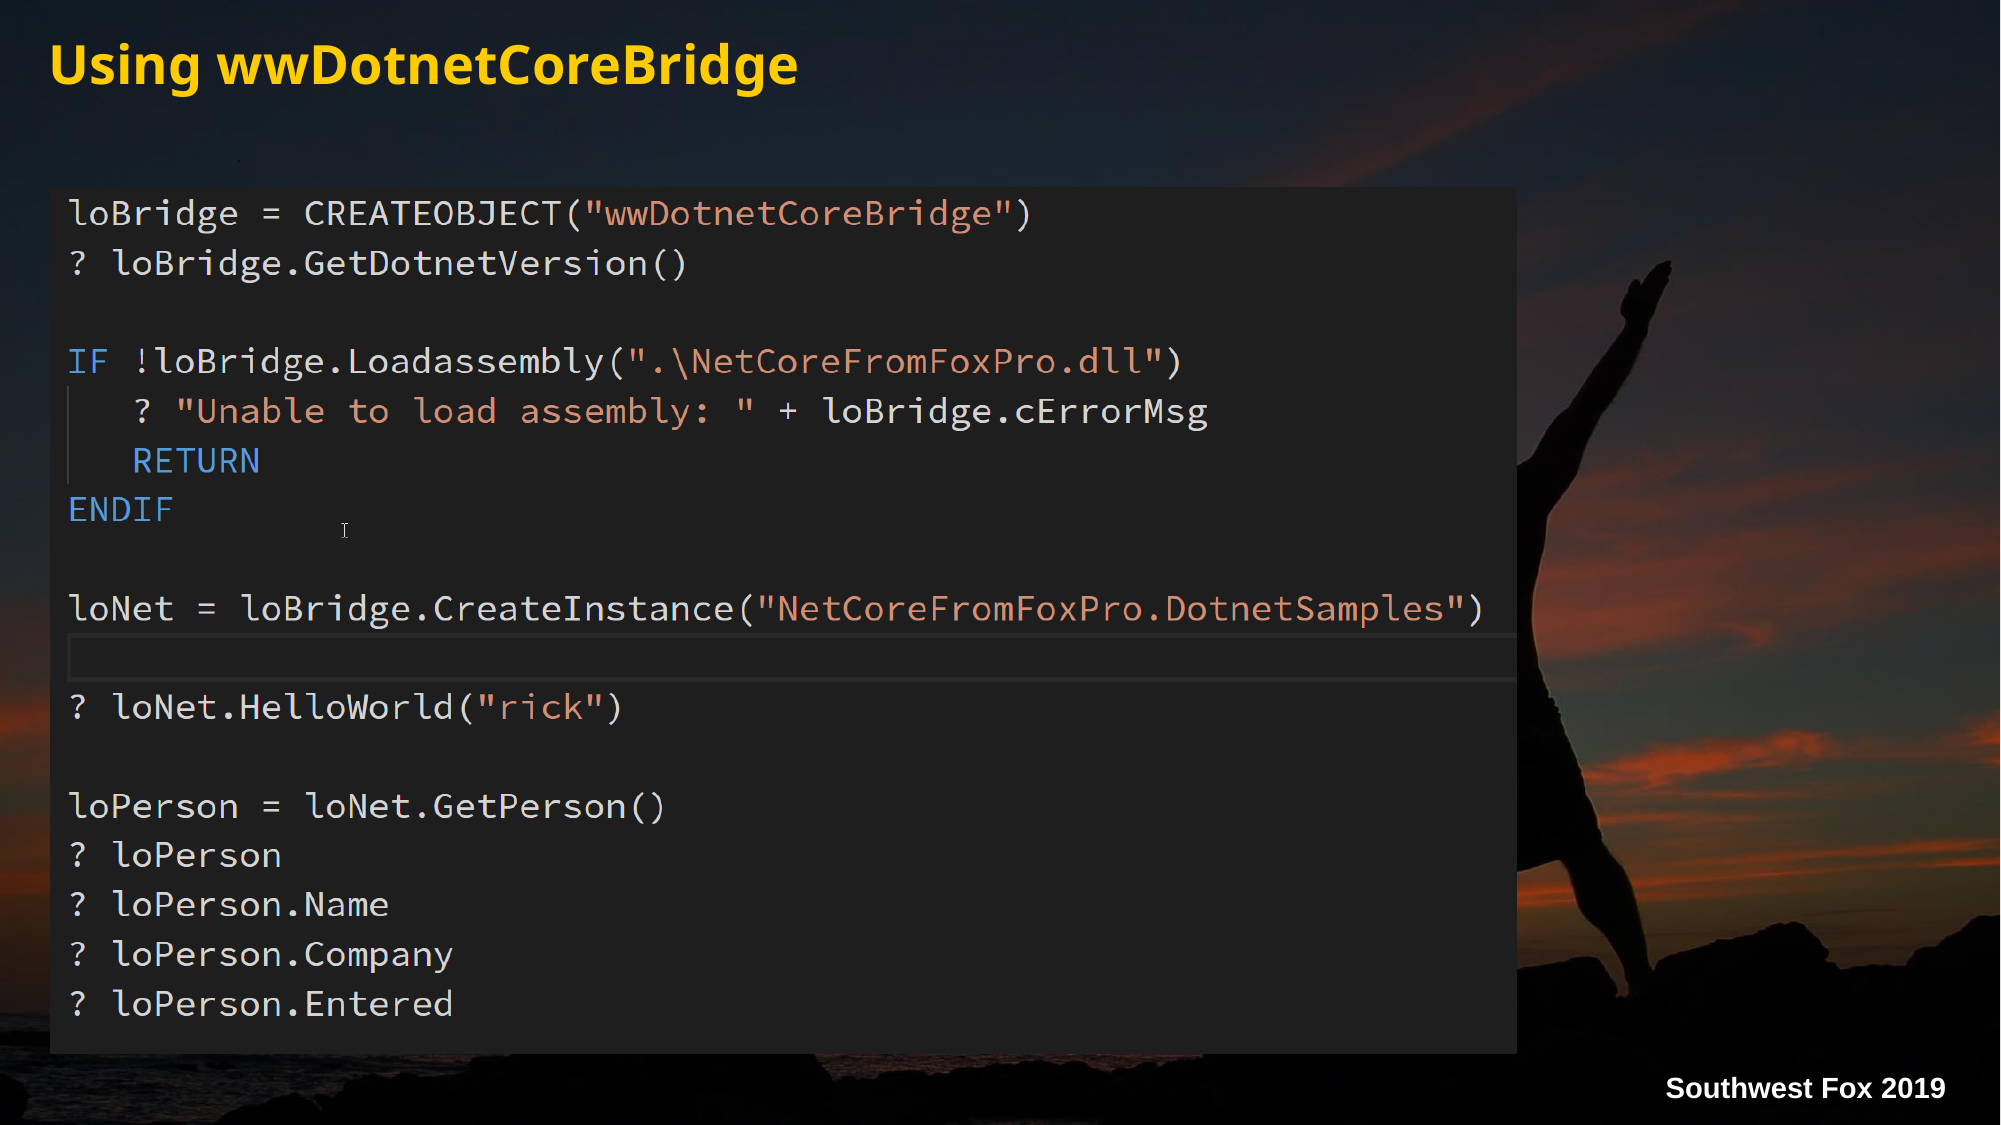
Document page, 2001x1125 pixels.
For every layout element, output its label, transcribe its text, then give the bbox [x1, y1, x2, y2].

title Using wwDotnetCoreBridge [33, 24, 1734, 100]
picture [0, 0, 2001, 1125]
